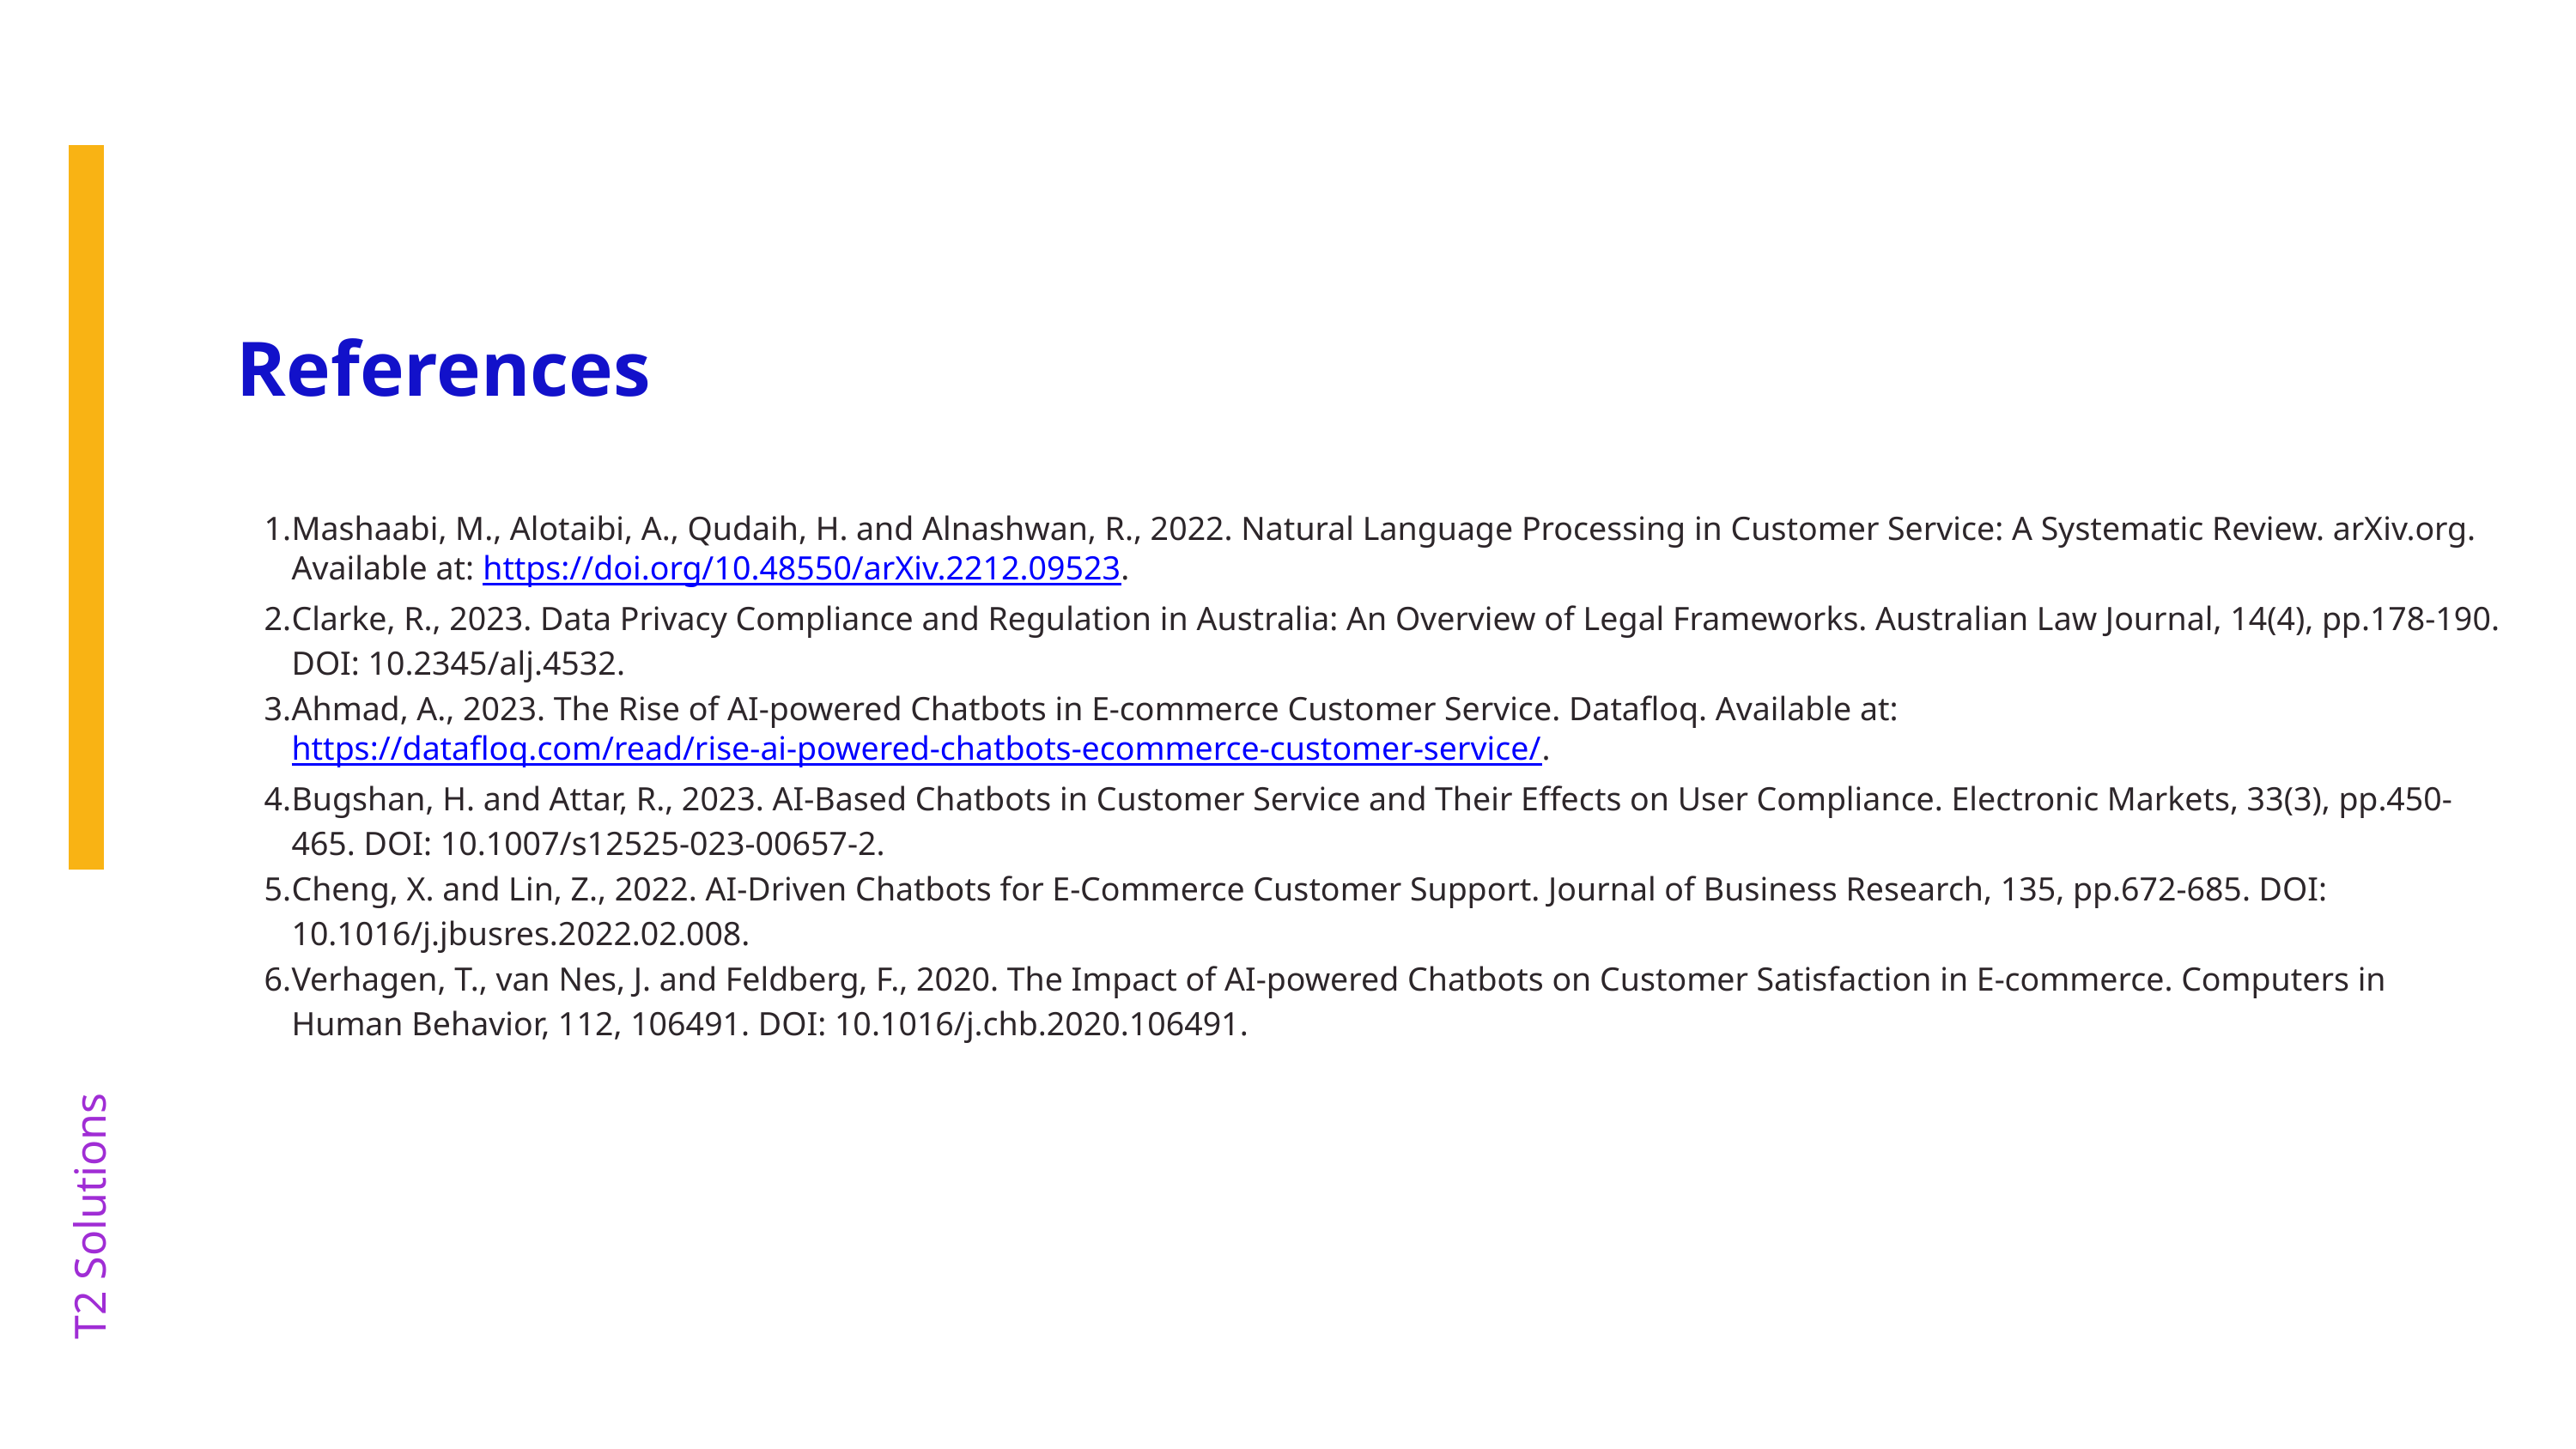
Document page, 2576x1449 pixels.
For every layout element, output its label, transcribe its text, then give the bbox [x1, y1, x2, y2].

text_box T2 Solutions [54, 779, 115, 1340]
text_box Mashaabi, M., Alotaibi, A., Qudaih, H. and Alnashwan, R., 2022. Natural Language Processing in Customer Service: A Systematic Review. arXiv.org. Available at: https://doi.org/10.48550/arXiv.2212.09523. Clarke, R., 2023. Data Privacy Compliance and Regulation in Australia: An Overview of Legal Frameworks. Australian Law Journal, 14(4), pp.178-190. DOI: 10.2345/alj.4532. Ahmad, A., 2023. The Rise of AI-powered Chatbots in E-commerce Customer Service. Datafloq. Available at: https://datafloq.com/read/rise-ai-powered-chatbots-ecommerce-customer-service/. Bugshan, H. and Attar, R., 2023. AI-Based Chatbots in Customer Service and Their Effects on User Compliance. Electronic Markets, 33(3), pp.450-465. DOI: 10.1007/s12525-023-00657-2. Cheng, X. and Lin, Z., 2022. AI-Driven Chatbots for E-Commerce Customer Support. Journal of Business Research, 135, pp.672-685. DOI: 10.1016/j.jbusres.2022.02.008. Verhagen, T., van Nes, J. and Feldberg, F., 2020. The Impact of AI-powered Chatbots on Customer Satisfaction in E-commerce. Computers in Human Behavior, 112, 106491. DOI: 10.1016/j.chb.2020.106491. [236, 501, 2502, 1133]
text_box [68, 144, 105, 870]
text_box References [236, 340, 1270, 412]
